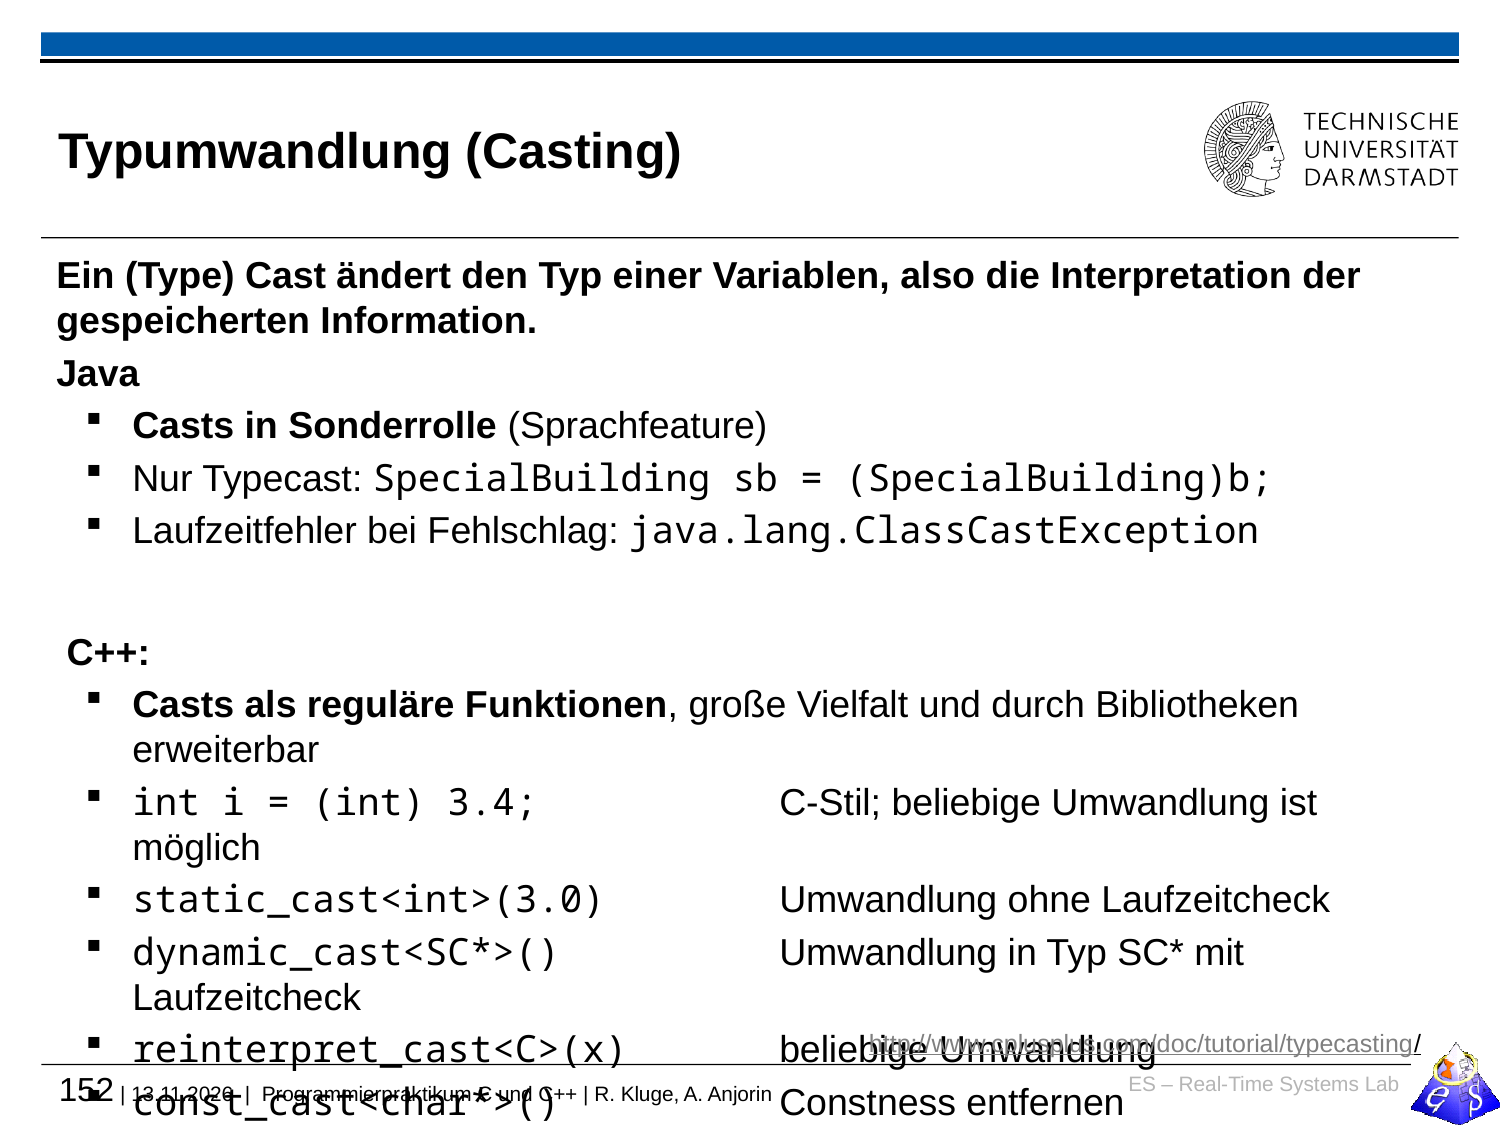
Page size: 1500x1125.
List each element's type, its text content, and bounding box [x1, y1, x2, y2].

picture [1411, 1066, 1500, 1125]
picture [1187, 84, 1483, 214]
title Typumwandlung (Casting) [58, 80, 1187, 218]
list Ein (Type) Cast ändert den Typ einer Variablen, also die Interpretation der gespeicherten Information. Java Casts in Sonderrolle (Sprachfeature) Nur Typecast: SpecialBuilding sb = (SpecialBuilding)b; Laufzeitfehler bei Fehlschlag: java.lang.ClassCastException C++: Casts als reguläre Funktionen, große Vielfalt und durch Bibliotheken erweiterbar int i = (int) 3.4; C-Stil; beliebige Umwandlung ist möglich static_cast<int>(3.0) Umwandlung ohne Laufzeitcheck dynamic_cast<SC*>() Umwandlung in Typ SC* mit Laufzeitcheck reinterpret_cast<C>(x) beliebige Umwandlung const_cast<char*>() Constness entfernen [41, 243, 1459, 1047]
text_box http://www.cplusplus.com/doc/tutorial/typecasting/ [773, 1023, 1500, 1066]
